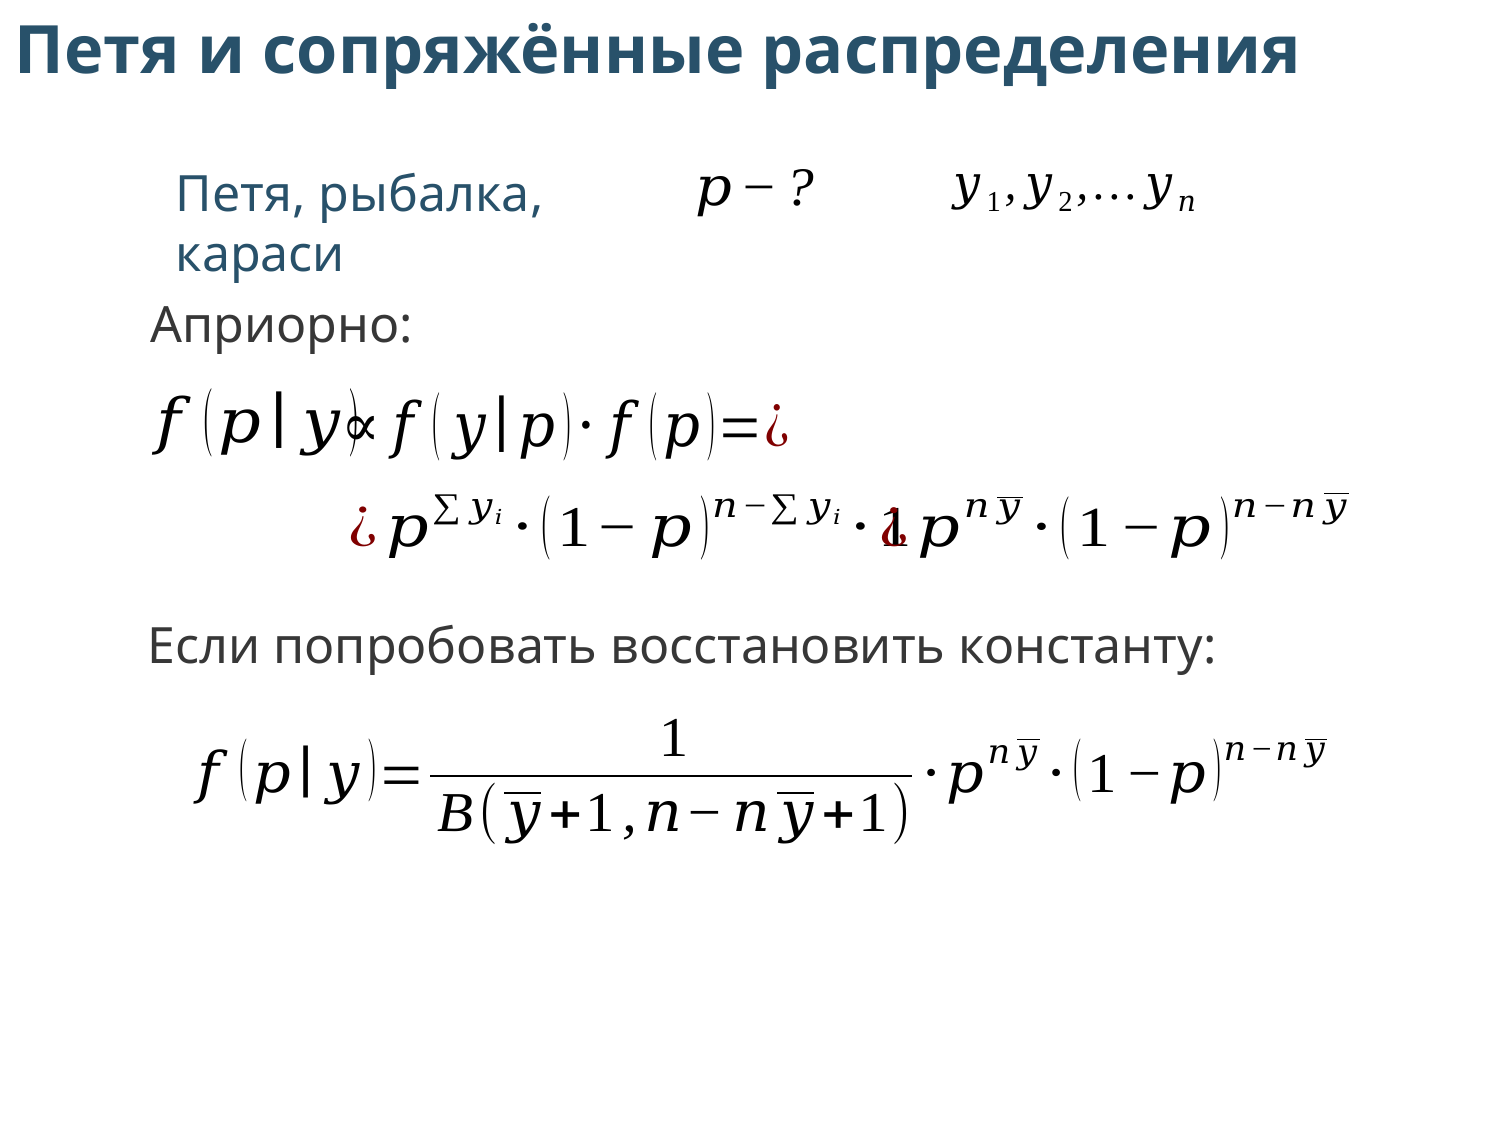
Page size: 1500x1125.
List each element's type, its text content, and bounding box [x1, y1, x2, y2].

text_box Если попробовать восстановить константу: [147, 613, 1415, 719]
text_box Петя, рыбалка, караси [175, 161, 669, 232]
text_box [147, 125, 1329, 250]
text_box [374, 509, 1125, 613]
text_box Петя и сопряжённые распределения [0, 0, 1500, 96]
